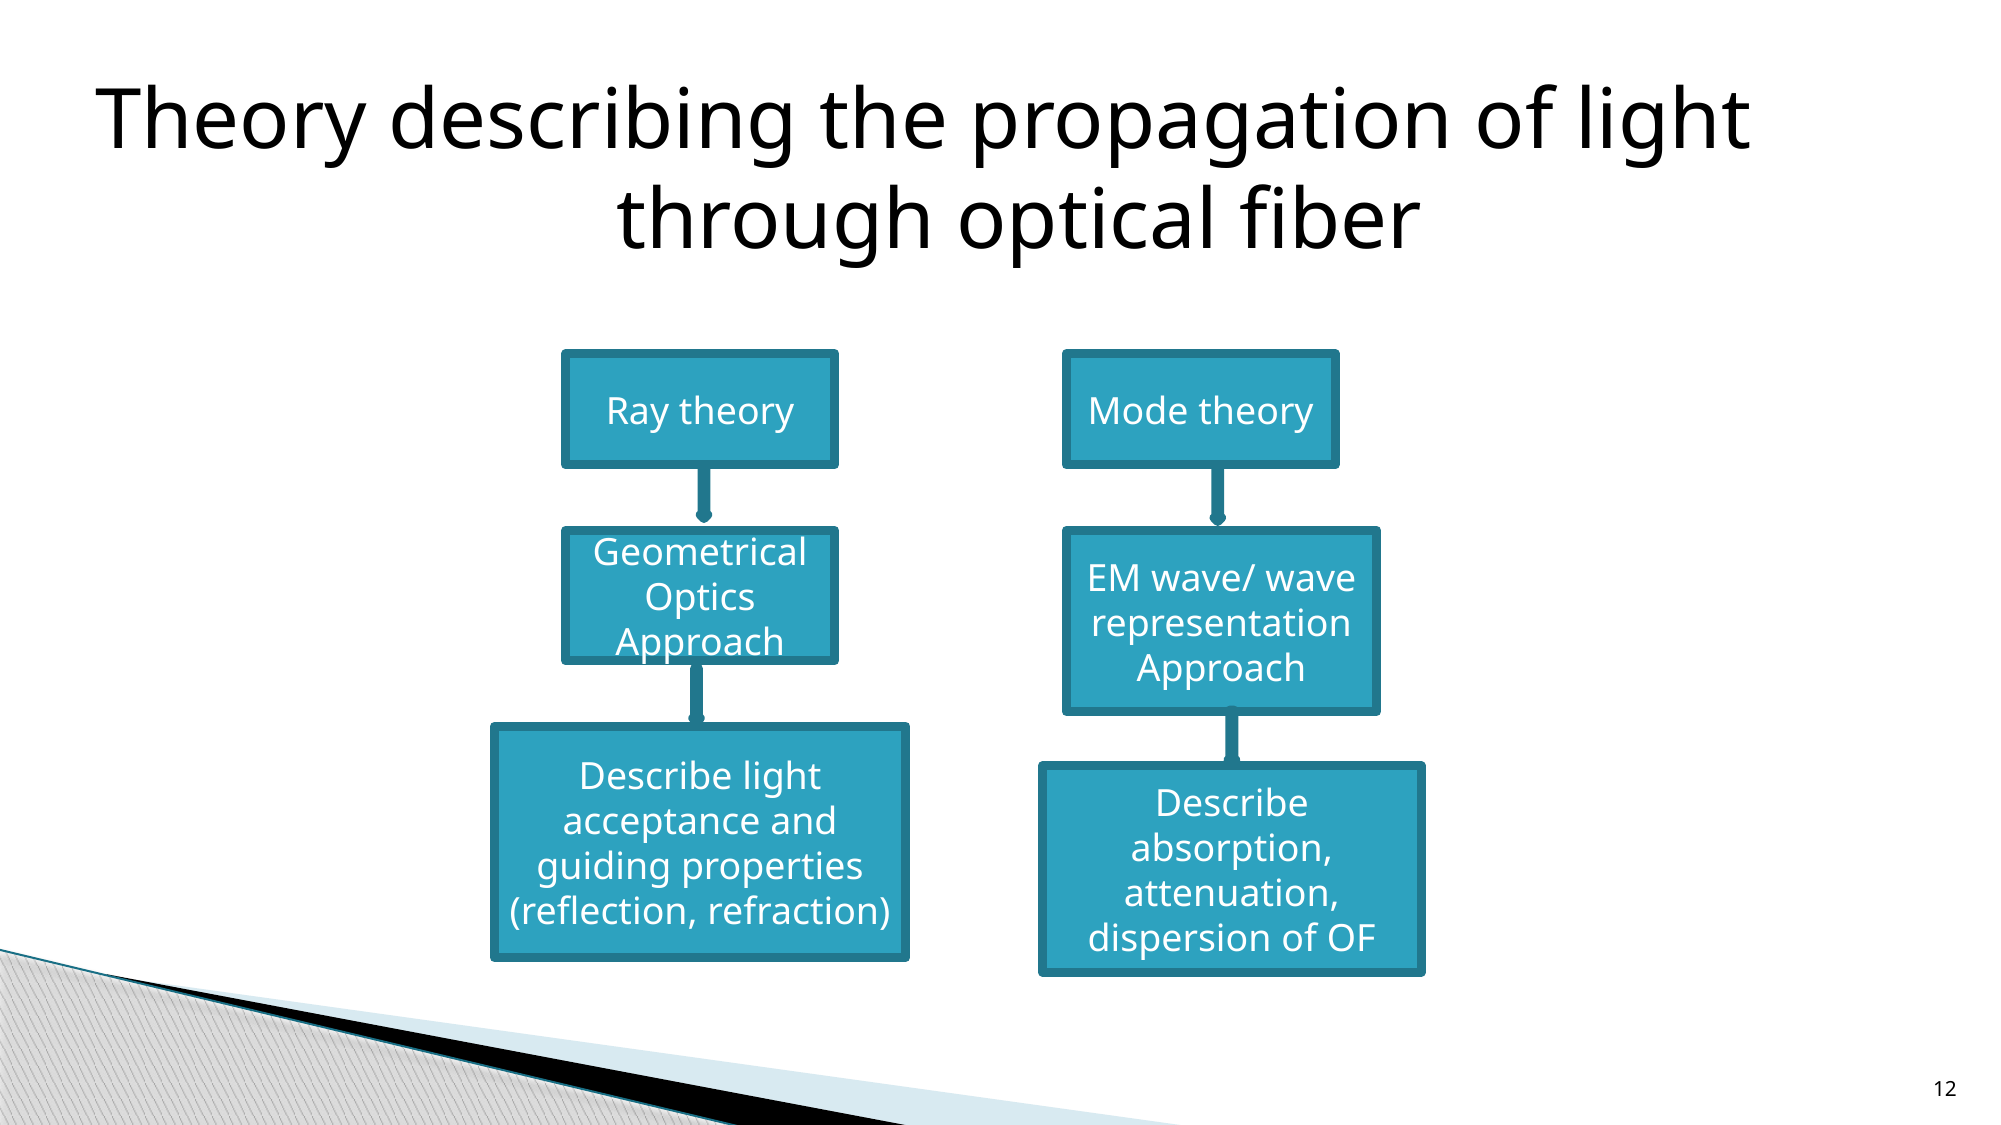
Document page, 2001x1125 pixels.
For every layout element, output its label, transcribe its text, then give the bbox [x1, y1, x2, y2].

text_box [494, 353, 1422, 973]
text_box Theory describing the propagation of light through optical fiber [80, 57, 1915, 273]
slide_number 12 [1891, 1051, 1972, 1112]
